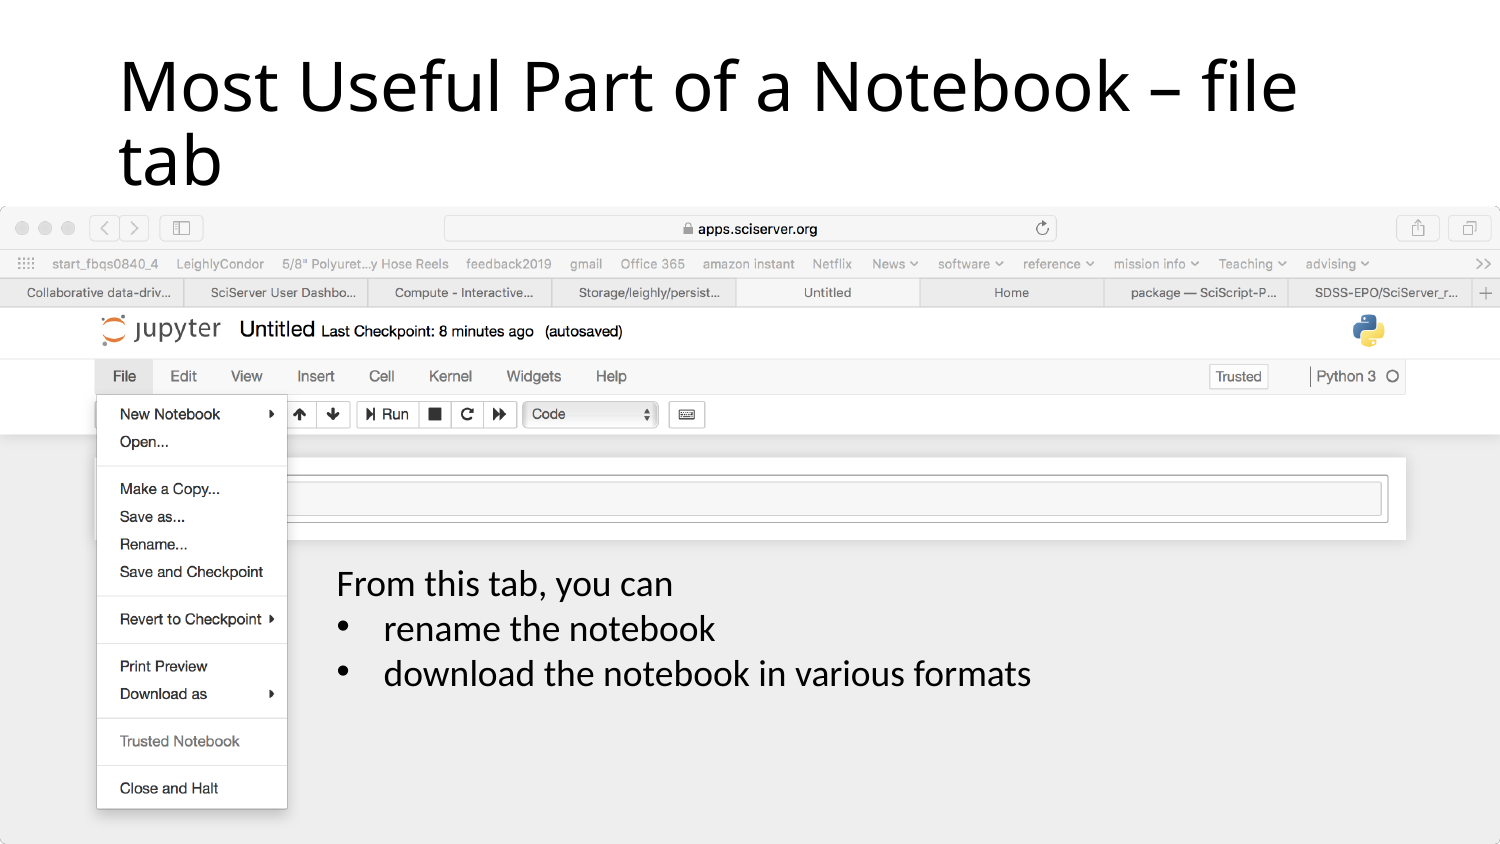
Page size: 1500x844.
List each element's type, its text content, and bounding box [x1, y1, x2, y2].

picture [0, 206, 1500, 844]
title Most Useful Part of a Notebook – file tab [103, 44, 1397, 206]
